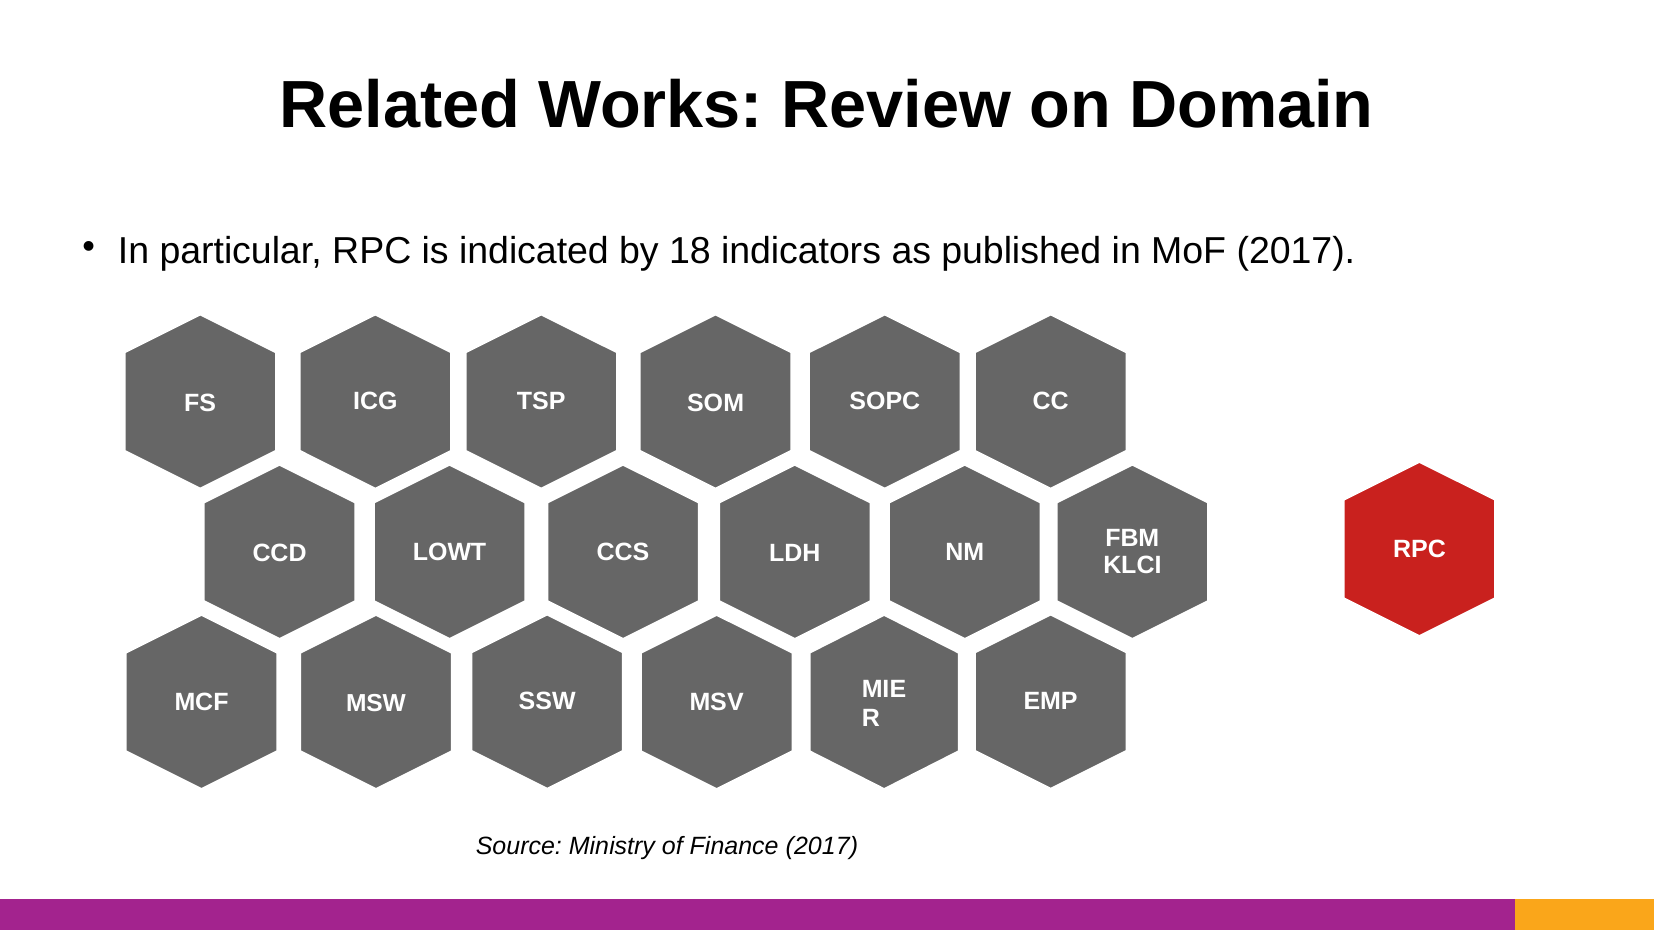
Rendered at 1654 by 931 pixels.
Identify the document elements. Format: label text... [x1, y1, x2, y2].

text_box ICG [298, 313, 453, 490]
text_box [1515, 899, 1654, 930]
text_box CCD [202, 463, 357, 641]
text_box MSW [299, 613, 453, 791]
text_box RPC [1342, 460, 1497, 638]
text_box In particular, RPC is indicated by 18 indicators as published in MoF (2017). [67, 218, 1575, 444]
text_box LDH [717, 463, 872, 641]
text_box NM [887, 463, 1042, 641]
text_box EMP [973, 613, 1128, 791]
text_box CCS [546, 463, 700, 641]
text_box CC [973, 313, 1128, 490]
text_box SOM [638, 313, 793, 490]
text_box FBM KLCI [1055, 463, 1210, 641]
text_box MCF [124, 613, 279, 791]
text_box Source: Ministry of Finance (2017) [119, 822, 1215, 894]
text_box FS [123, 313, 278, 490]
text_box SOPC [807, 313, 962, 490]
text_box Related Works: Review on Domain [83, 37, 1572, 165]
text_box MSV [639, 613, 794, 791]
text_box [0, 899, 1515, 930]
text_box SSW [470, 613, 625, 791]
text_box LOWT [372, 463, 527, 641]
text_box MIER [808, 613, 960, 791]
text_box TSP [464, 313, 619, 490]
